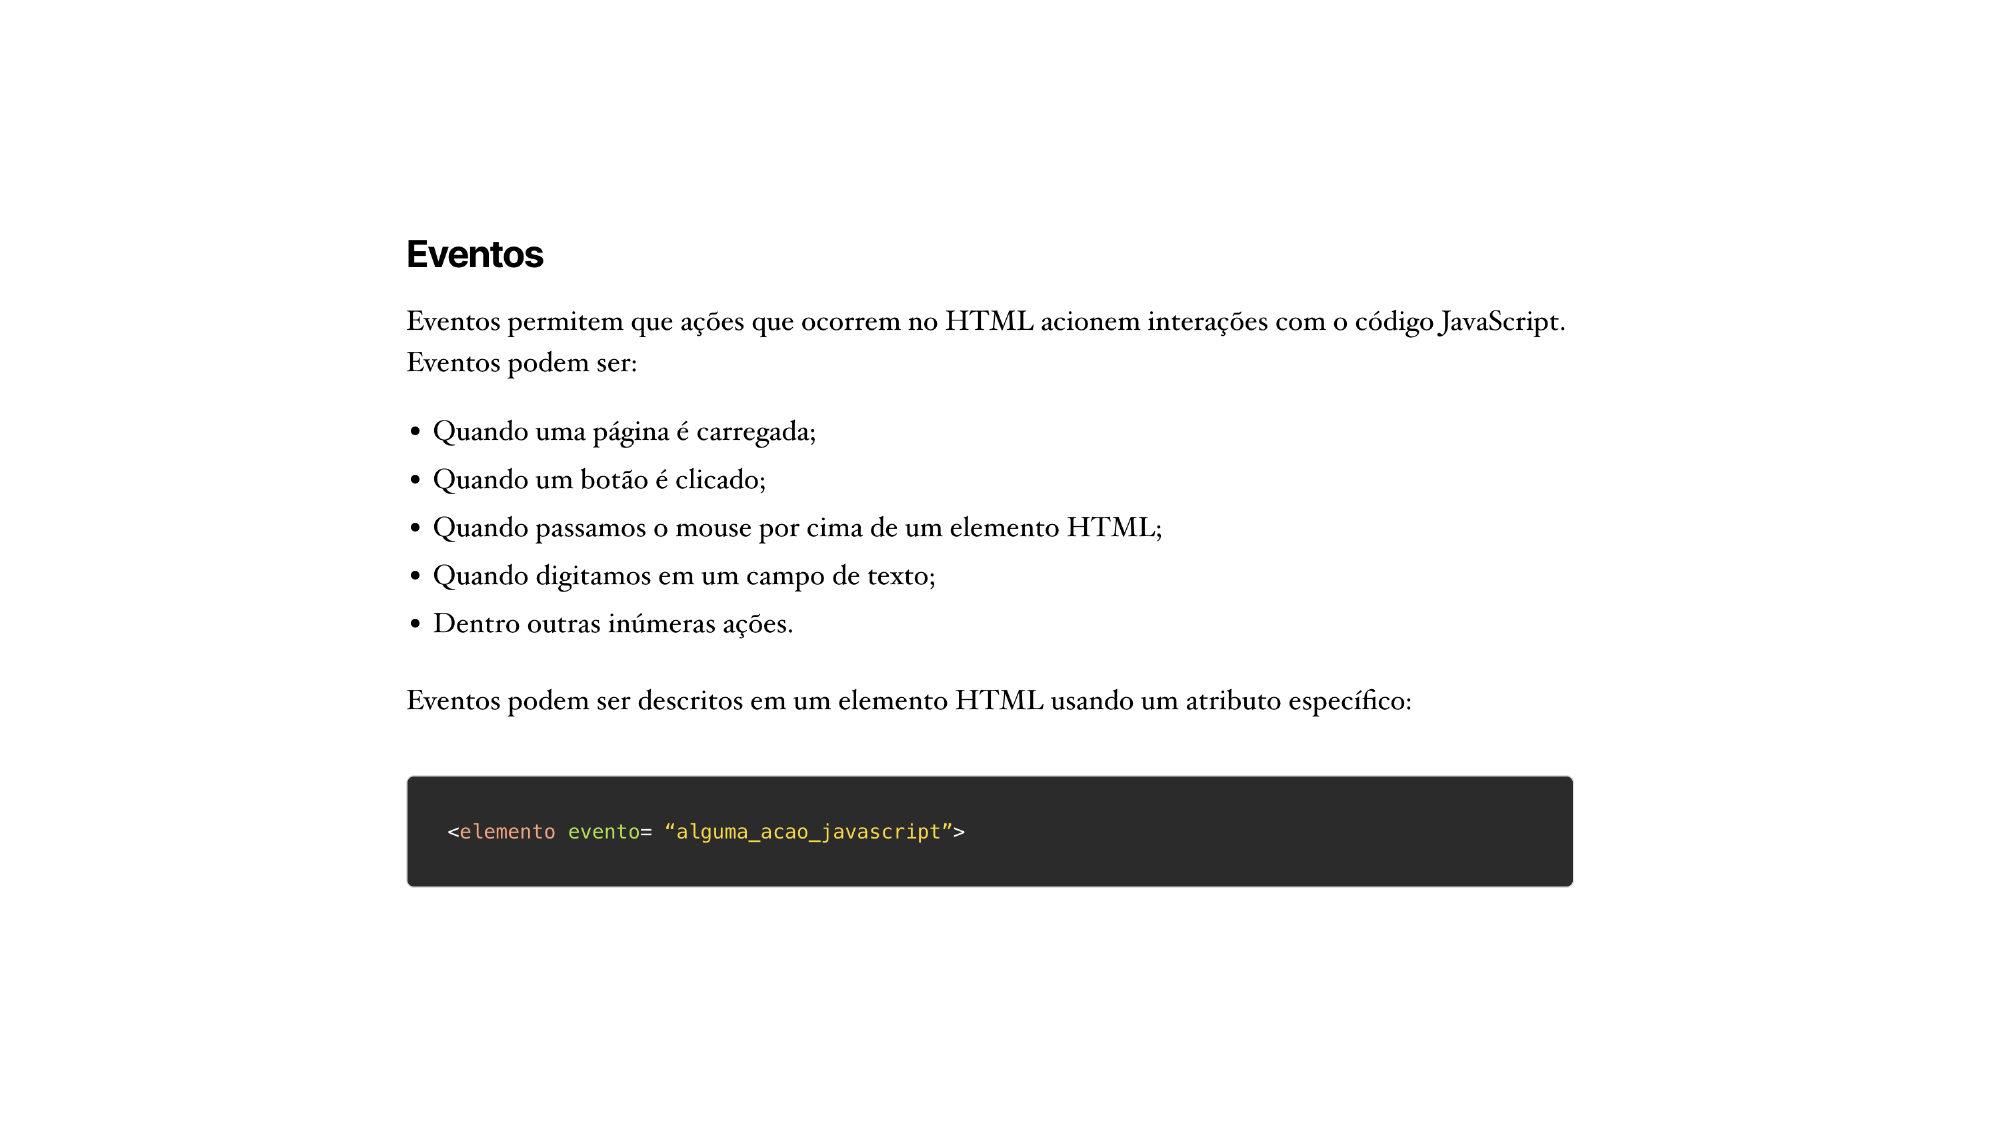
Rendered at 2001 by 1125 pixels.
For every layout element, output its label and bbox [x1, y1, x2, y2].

picture [361, 212, 1638, 913]
